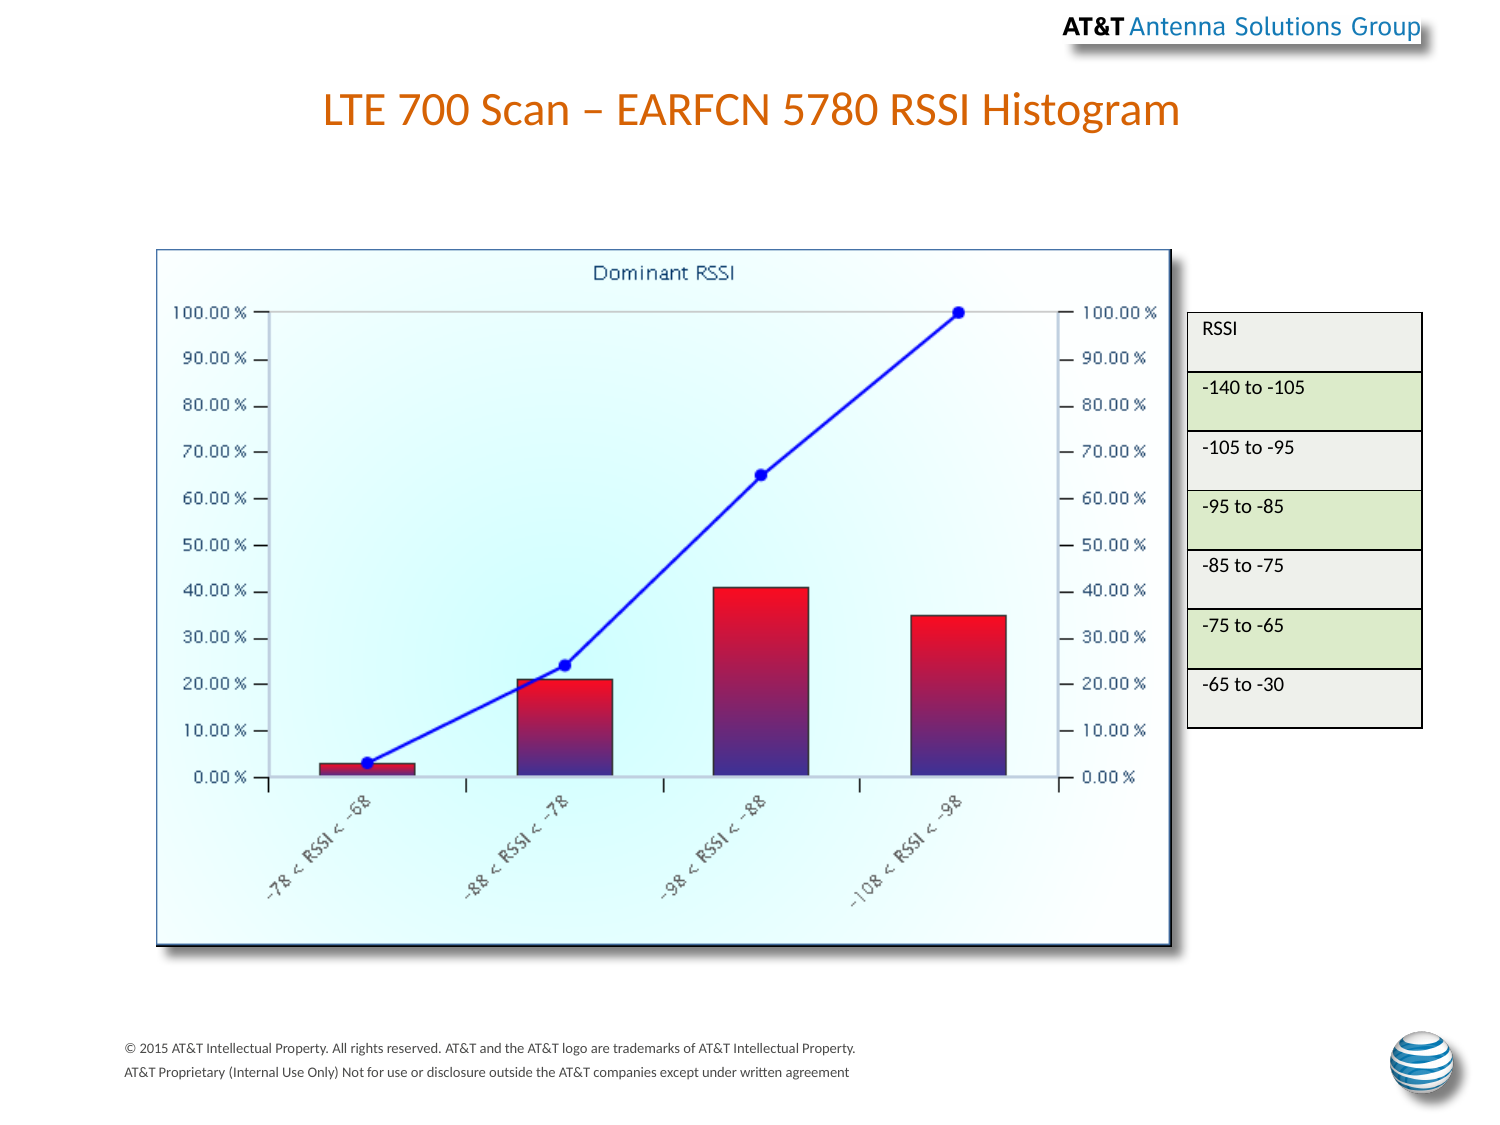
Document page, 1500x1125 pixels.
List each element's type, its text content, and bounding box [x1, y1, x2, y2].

table_cell -105 to -95 [1188, 432, 1421, 490]
text_box LTE 700 Scan – EARFCN 5780 RSSI Histogram [31, 70, 1485, 143]
table_cell -140 to -105 [1188, 373, 1421, 430]
text_box © 2015 AT&T Intellectual Property. All rights reserved. AT&T and the AT&T logo are trademarks of AT&T Intellectual Property. [109, 1031, 1204, 1054]
table_cell -85 to -75 [1188, 551, 1421, 608]
picture [1062, 15, 1421, 44]
table_header RSSI [1188, 313, 1421, 371]
picture [1390, 1030, 1454, 1094]
text_box AT&T Proprietary (Internal Use Only) Not for use or disclosure outside the AT&T companies except under written agreement [109, 1054, 1204, 1088]
table_cell -95 to -85 [1188, 491, 1421, 549]
picture [155, 249, 1173, 947]
table_cell -65 to -30 [1188, 670, 1421, 727]
table_cell -75 to -65 [1188, 610, 1421, 668]
